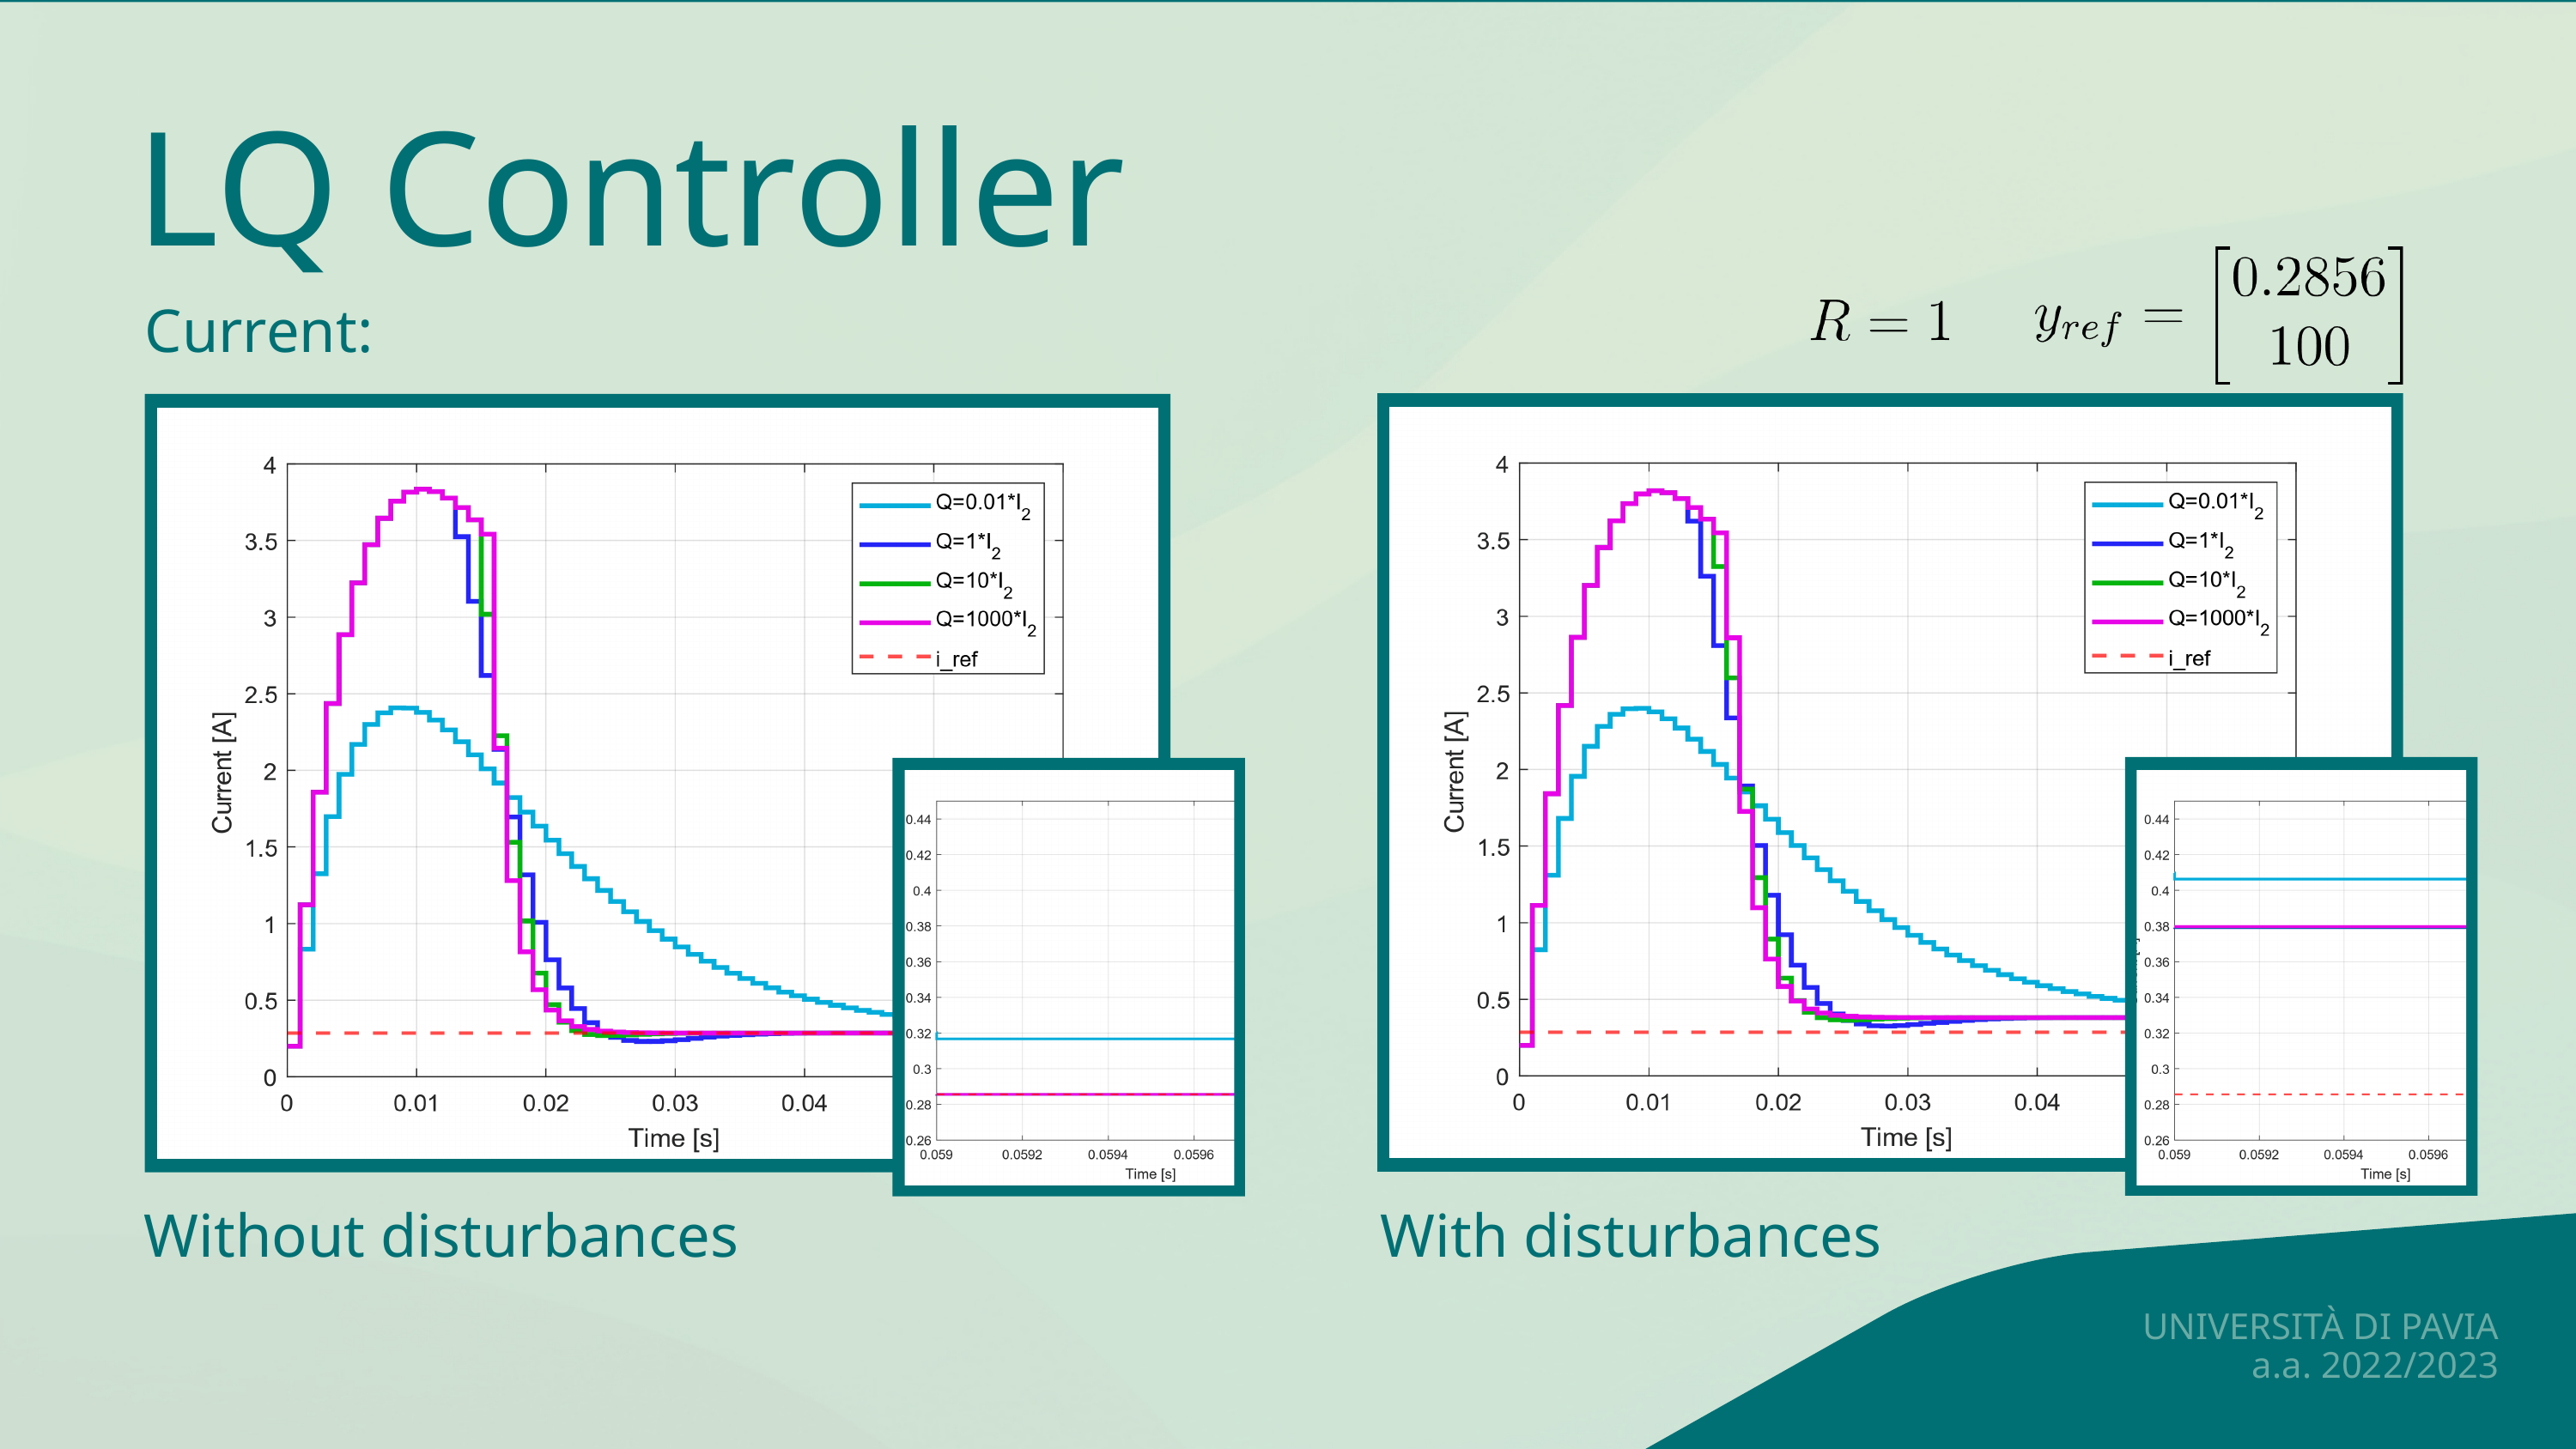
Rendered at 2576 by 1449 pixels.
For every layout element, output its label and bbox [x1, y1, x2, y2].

text_box [136, 109, 1879, 257]
text_box [1132, 1253, 2576, 1449]
picture [0, 0, 2576, 1449]
